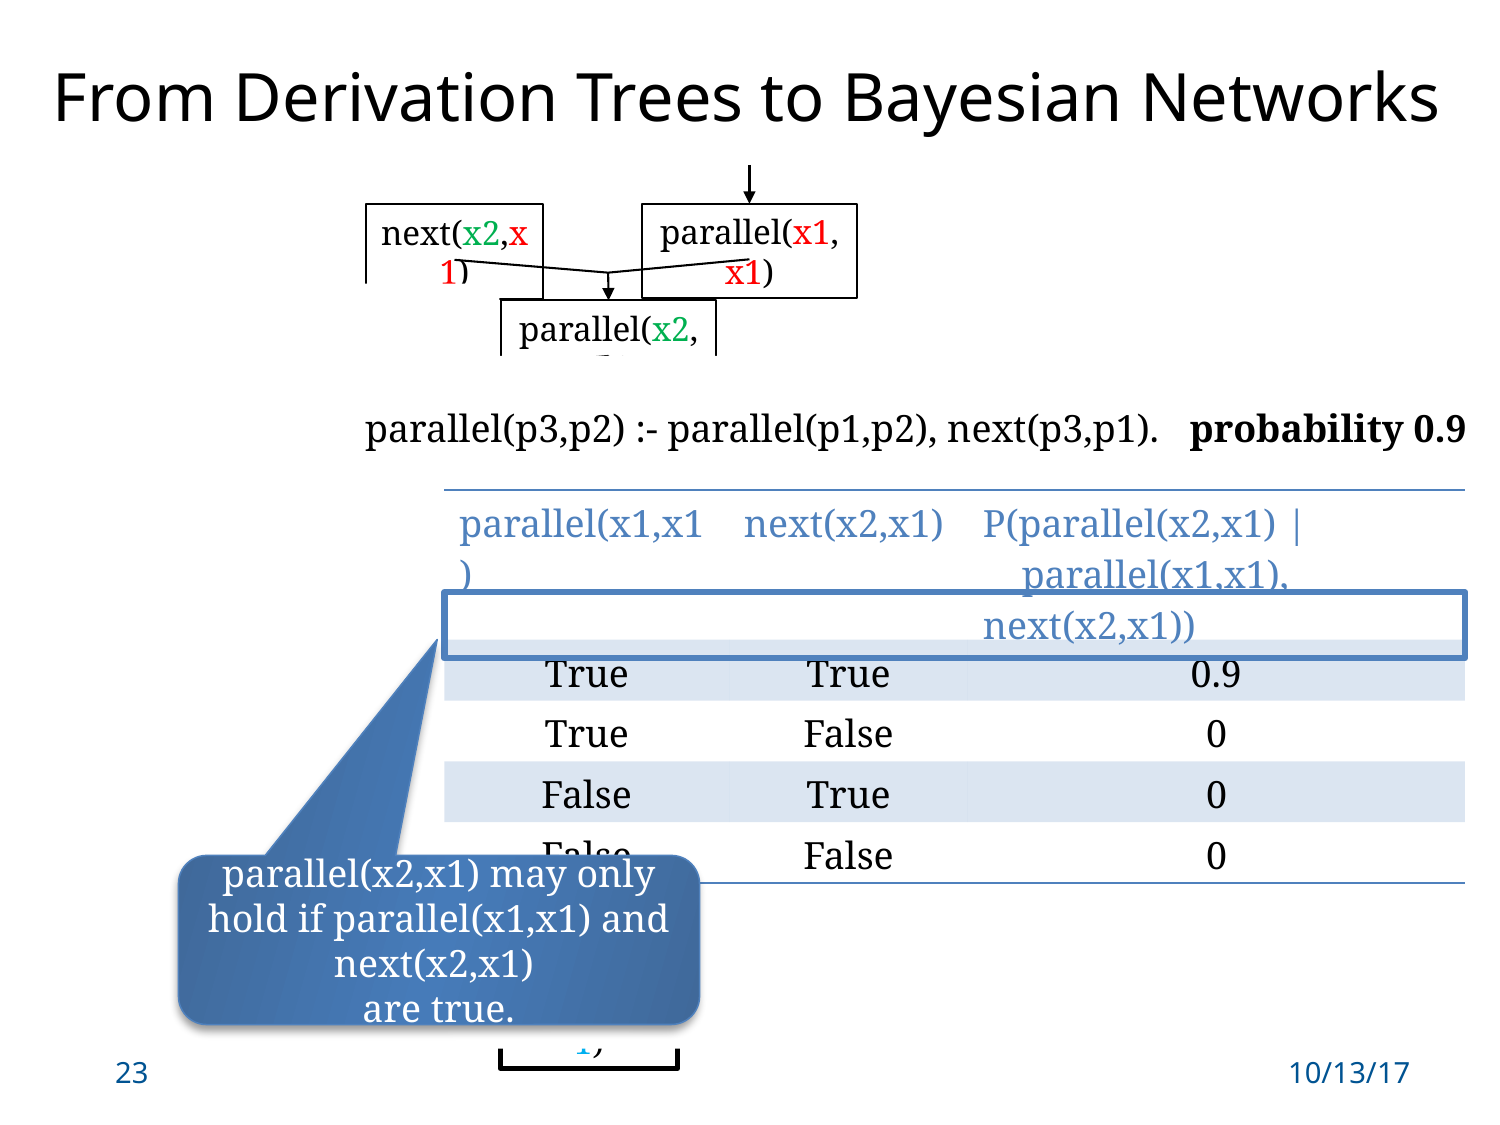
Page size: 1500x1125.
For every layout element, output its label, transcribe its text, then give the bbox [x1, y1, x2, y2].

slide_number 23 [100, 1062, 235, 1107]
title From Derivation Trees to Bayesian Networks [30, 25, 1465, 165]
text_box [17, 283, 992, 1049]
table_header P(parallel(x2,x1) | parallel(x1,x1), next(x2,x1)) [999, 491, 1465, 592]
table_cell 0 [999, 761, 1465, 822]
table_cell 0 [999, 701, 1465, 761]
table_cell 0 [999, 822, 1465, 882]
text_box parallel(p3,p2) :- parallel(p1,p2), next(p3,p1). probability 0.9 [999, 397, 1482, 458]
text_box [29, 164, 949, 283]
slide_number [1050, 1046, 1426, 1107]
table_cell 0.9 [999, 659, 1465, 701]
text_box [999, 592, 1465, 659]
